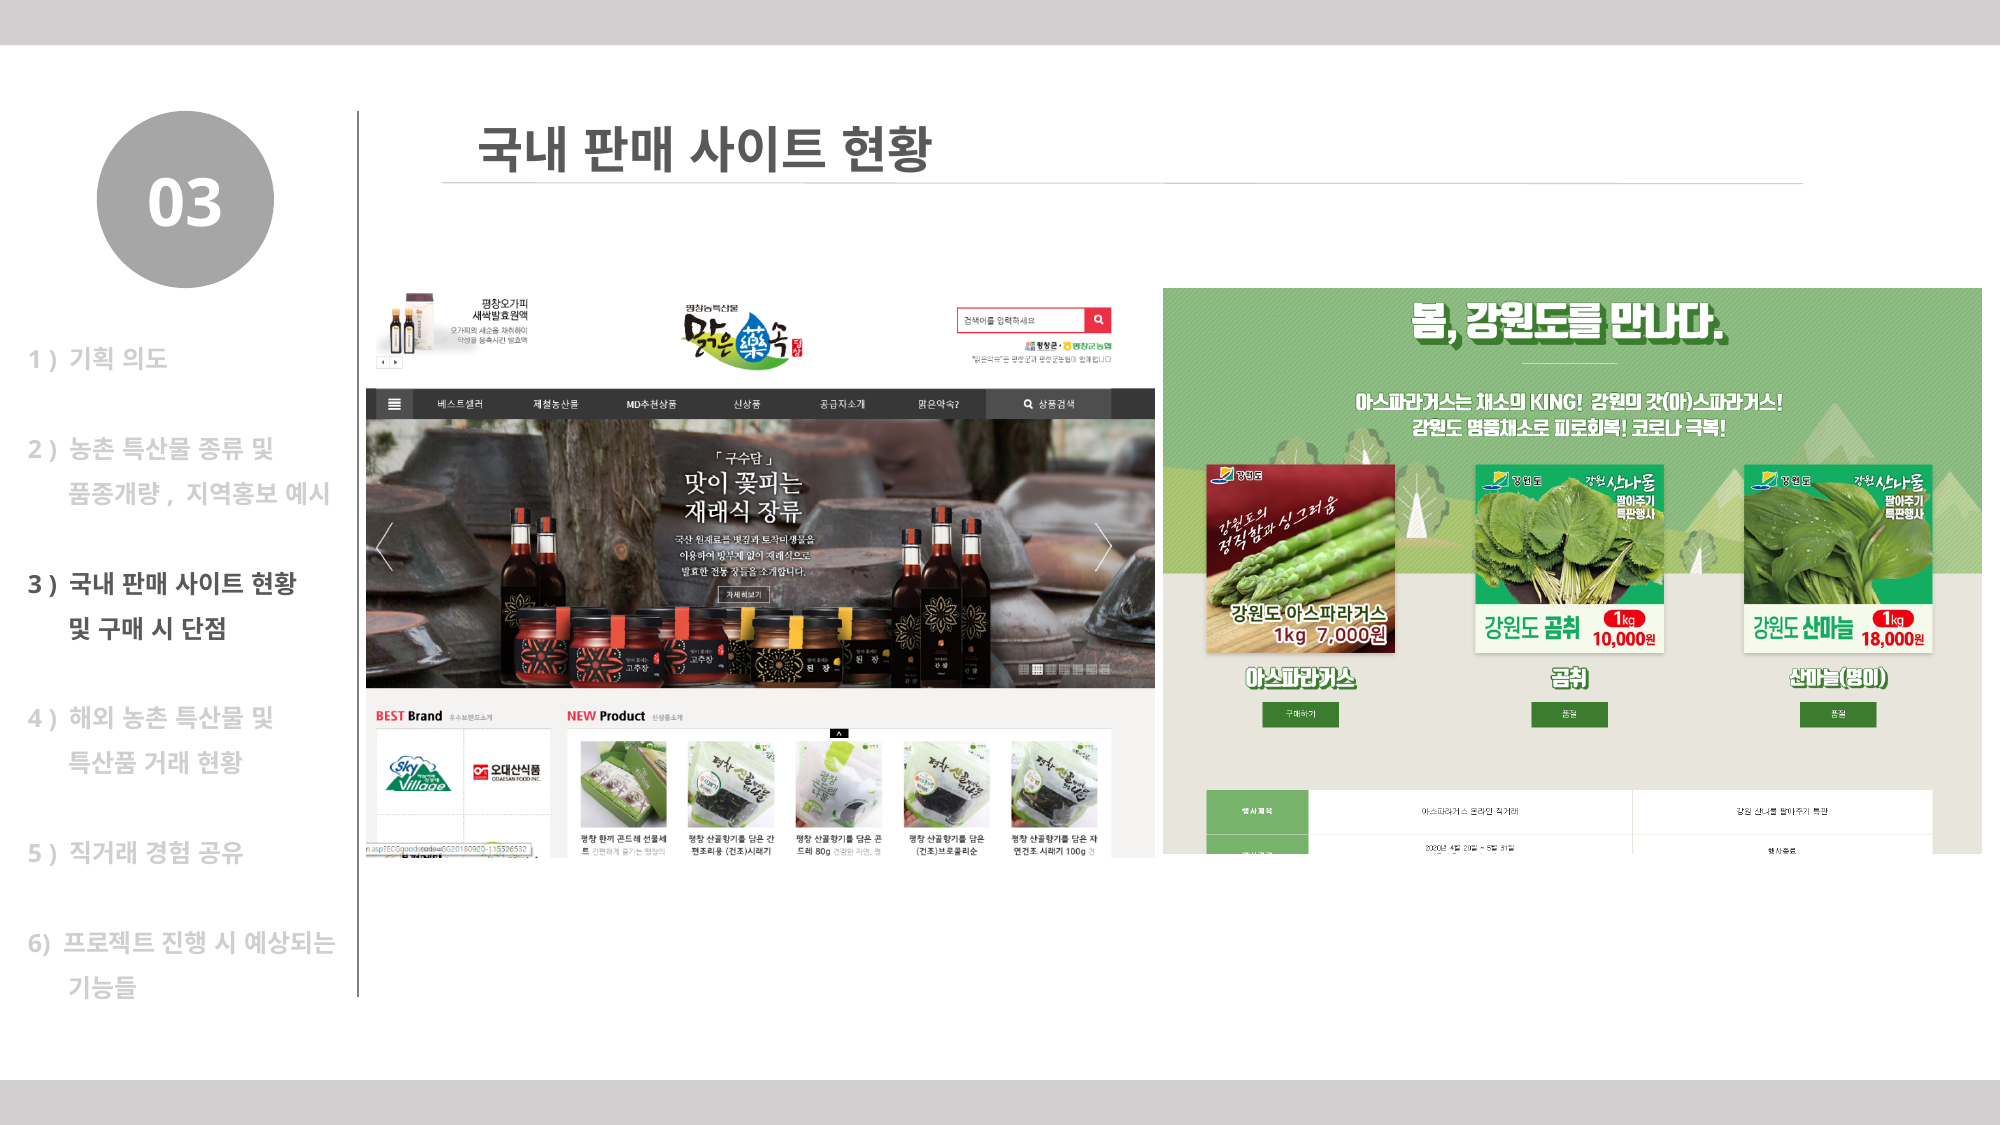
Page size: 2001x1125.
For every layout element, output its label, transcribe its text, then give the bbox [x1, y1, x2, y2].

picture [366, 288, 1155, 858]
text_box 국내 판매 사이트 현황 [462, 111, 949, 182]
text_box 1 ) 기획 의도 2 ) 농촌 특산물 종류 및 품종개량, 지역홍보 예시 3 ) 국내 판매 사이트 현황 및 구매 시 단점 4 ) 해외 농촌 특산물 및 특산품 거래 현황 5 ) 직거래 경험 공유 6) 프로젝트 진행 시 예상되는 기능들 [13, 321, 353, 1010]
picture [1163, 288, 1982, 854]
text_box [0, 1079, 2000, 1125]
text_box [0, 0, 2000, 46]
text_box 03 [95, 109, 275, 290]
